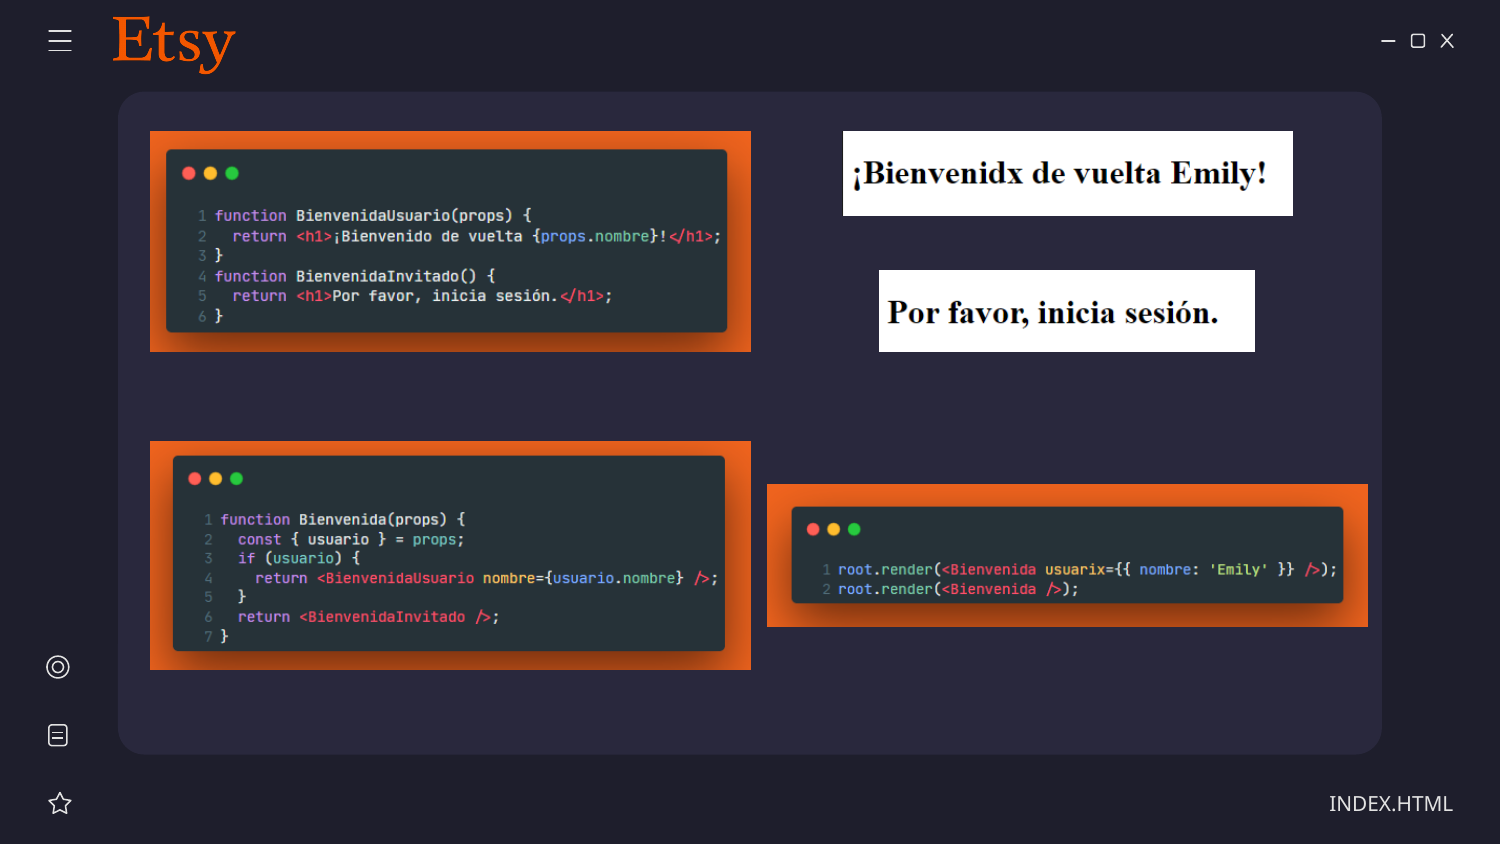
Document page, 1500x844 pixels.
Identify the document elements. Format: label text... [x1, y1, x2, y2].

picture [149, 441, 751, 670]
picture [108, 11, 240, 78]
picture [766, 484, 1368, 628]
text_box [46, 655, 72, 814]
text_box [46, 27, 74, 32]
subtitle INDEX.HTML [1278, 780, 1453, 826]
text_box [48, 30, 72, 51]
picture [879, 270, 1255, 352]
picture [841, 131, 1293, 217]
picture [149, 131, 751, 352]
